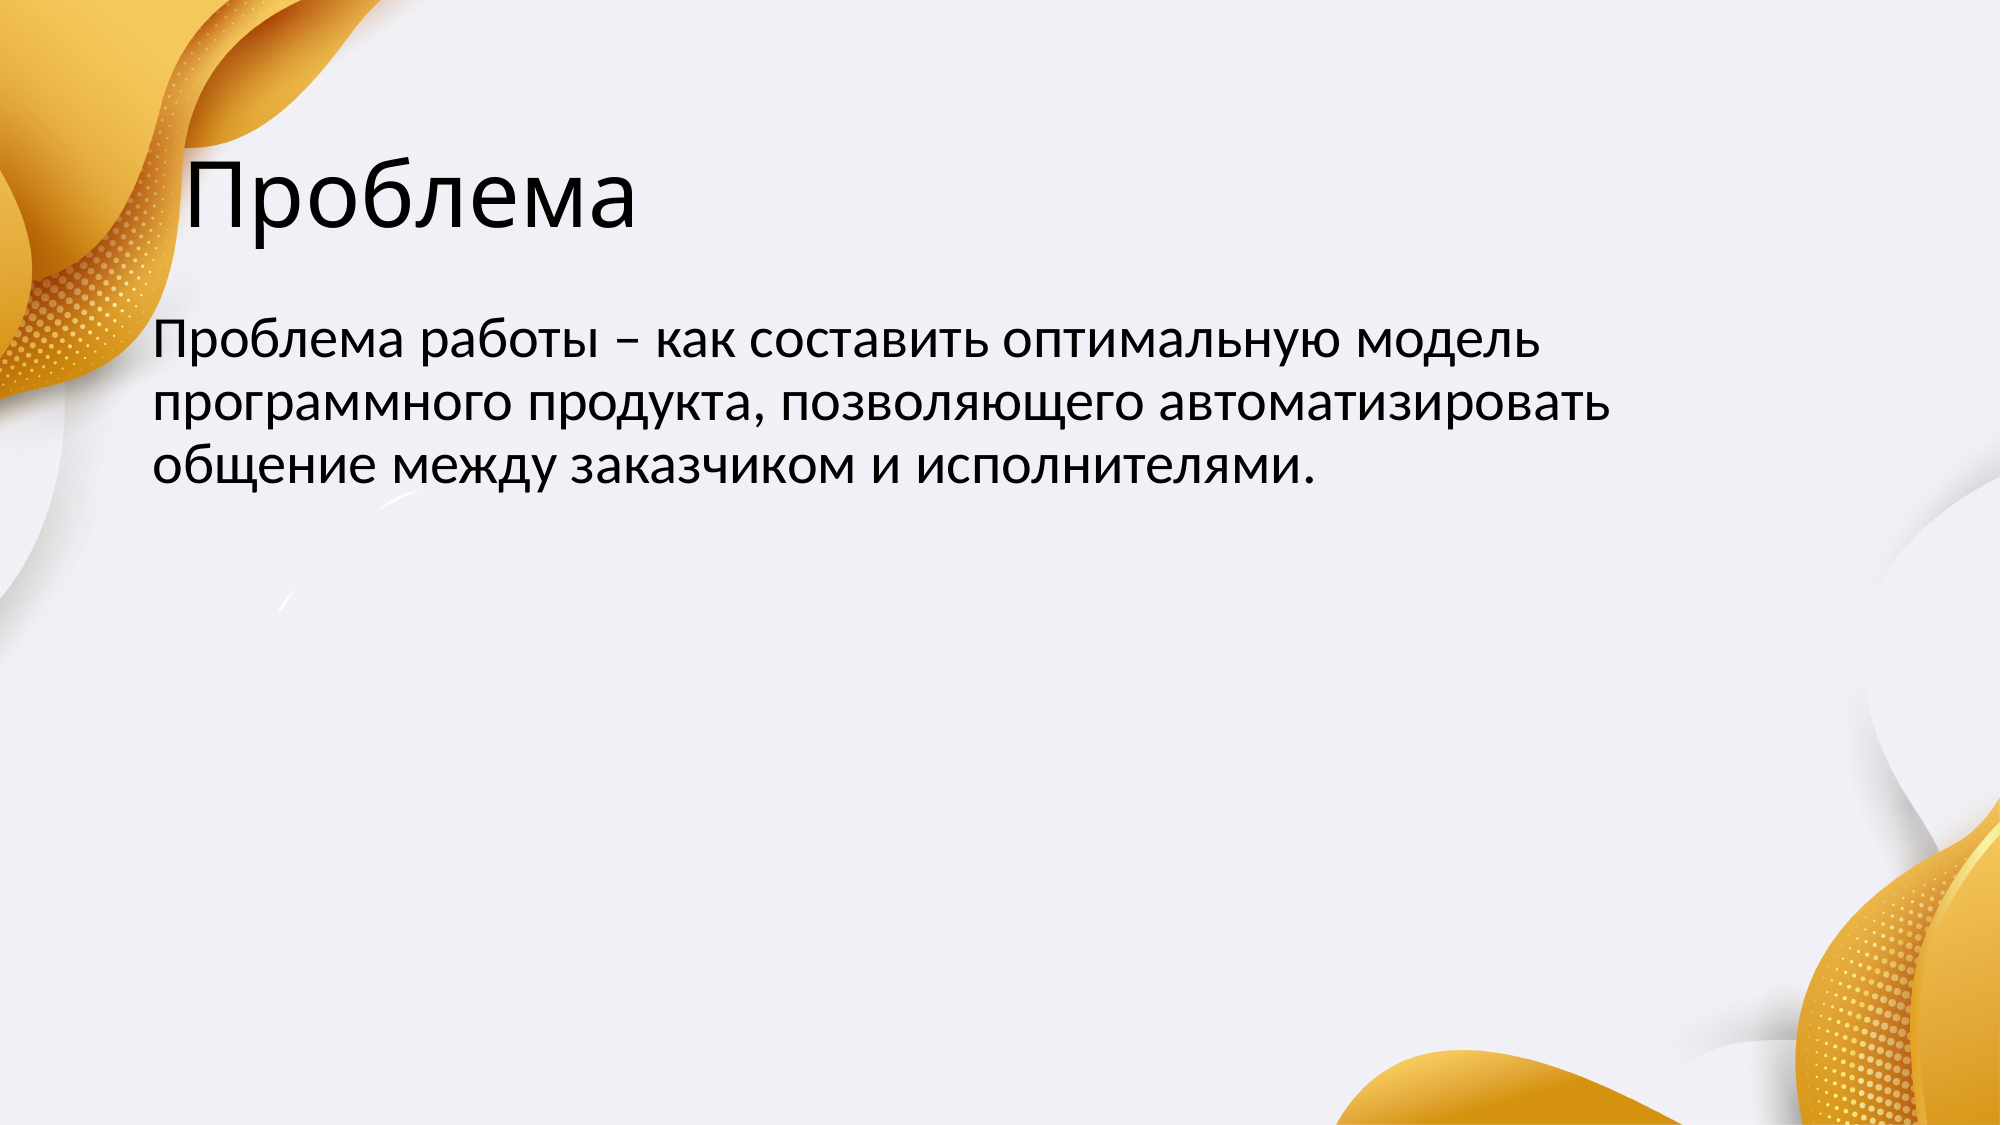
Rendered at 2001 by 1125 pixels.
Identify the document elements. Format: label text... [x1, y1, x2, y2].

picture [0, 0, 2000, 1125]
list Проблема работы – как составить оптимальную модель программного продукта, позволяющего автоматизировать общение между заказчиком и исполнителями. [137, 299, 1863, 1014]
title Проблема [167, 88, 1863, 299]
